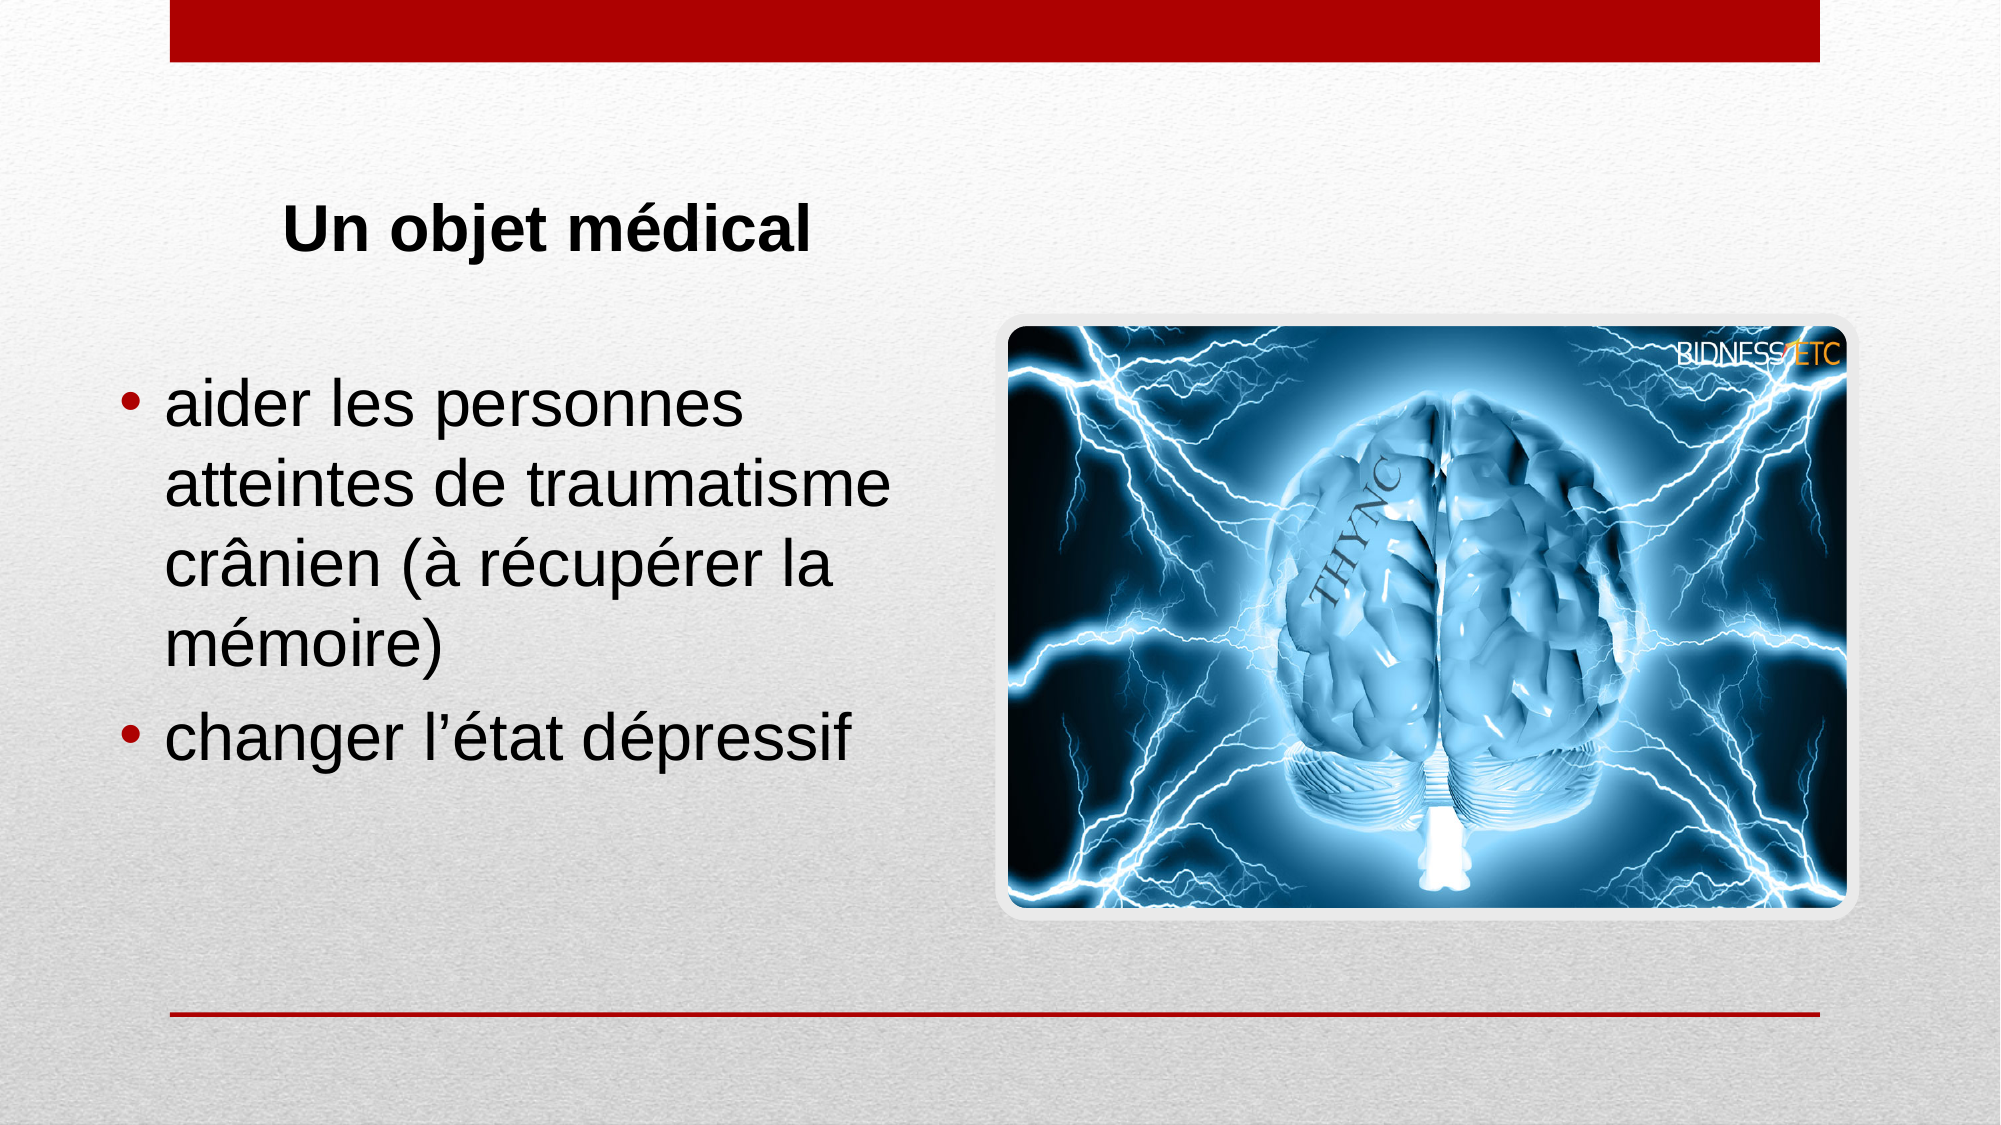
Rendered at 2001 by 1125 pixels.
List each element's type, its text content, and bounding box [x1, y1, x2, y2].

title Un objet médical [267, 176, 1166, 352]
list aider les personnes atteintes de traumatisme crânien (à récupérer la mémoire) changer l’état dépressif [104, 351, 979, 783]
picture [1000, 319, 1854, 916]
